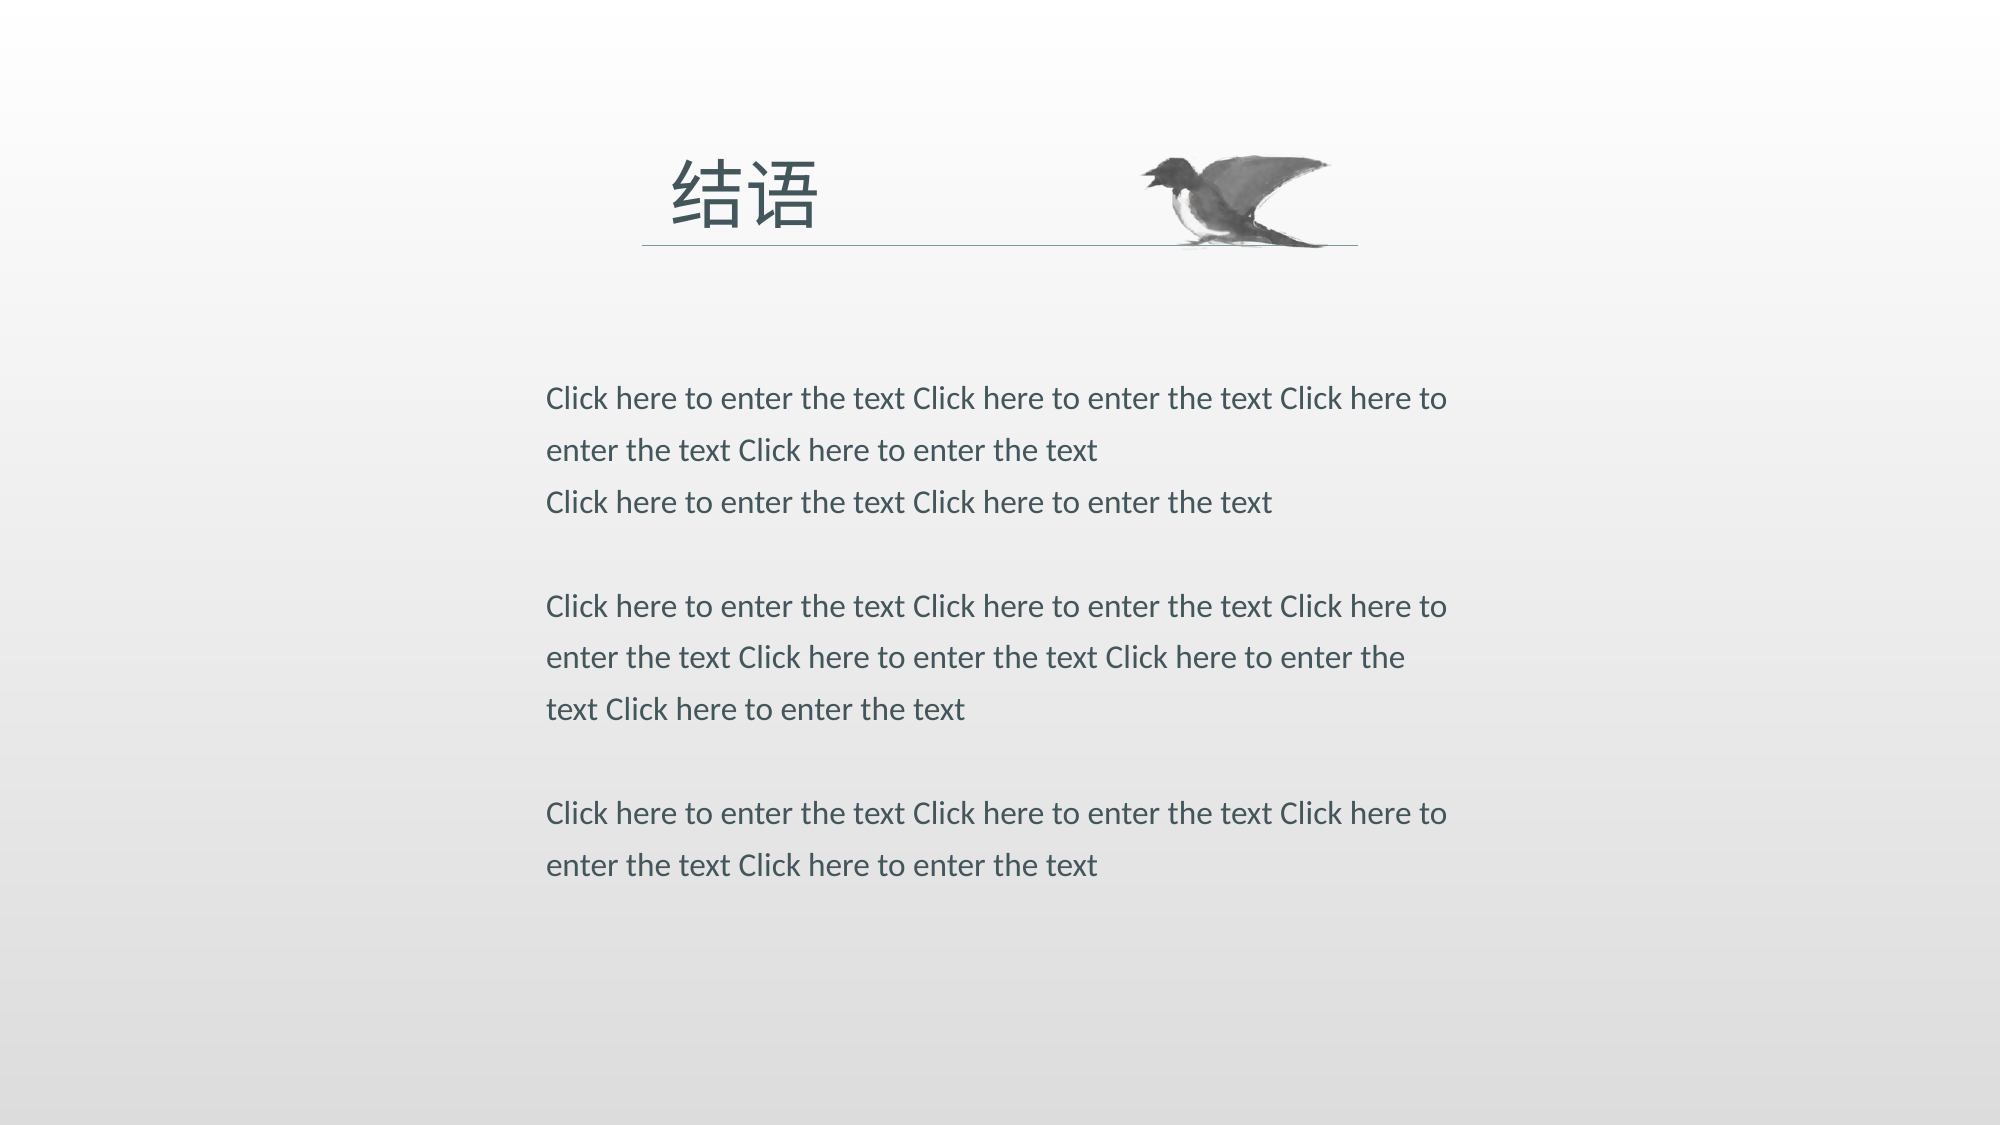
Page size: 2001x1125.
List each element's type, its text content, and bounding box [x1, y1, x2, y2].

text_box 结语 [655, 139, 864, 245]
text_box Click here to enter the text Click here to enter the text Click here to enter the text Click here to enter the text Click here to enter the text Click here to enter the text Click here to enter the text Click here to enter the text Click here to enter the text Click here to enter the text Click here to enter the text Click here to enter the text Click here to enter the text Click here to enter the text Click here to enter the text Click here to enter the text [531, 357, 1481, 891]
picture [1105, 99, 1350, 297]
